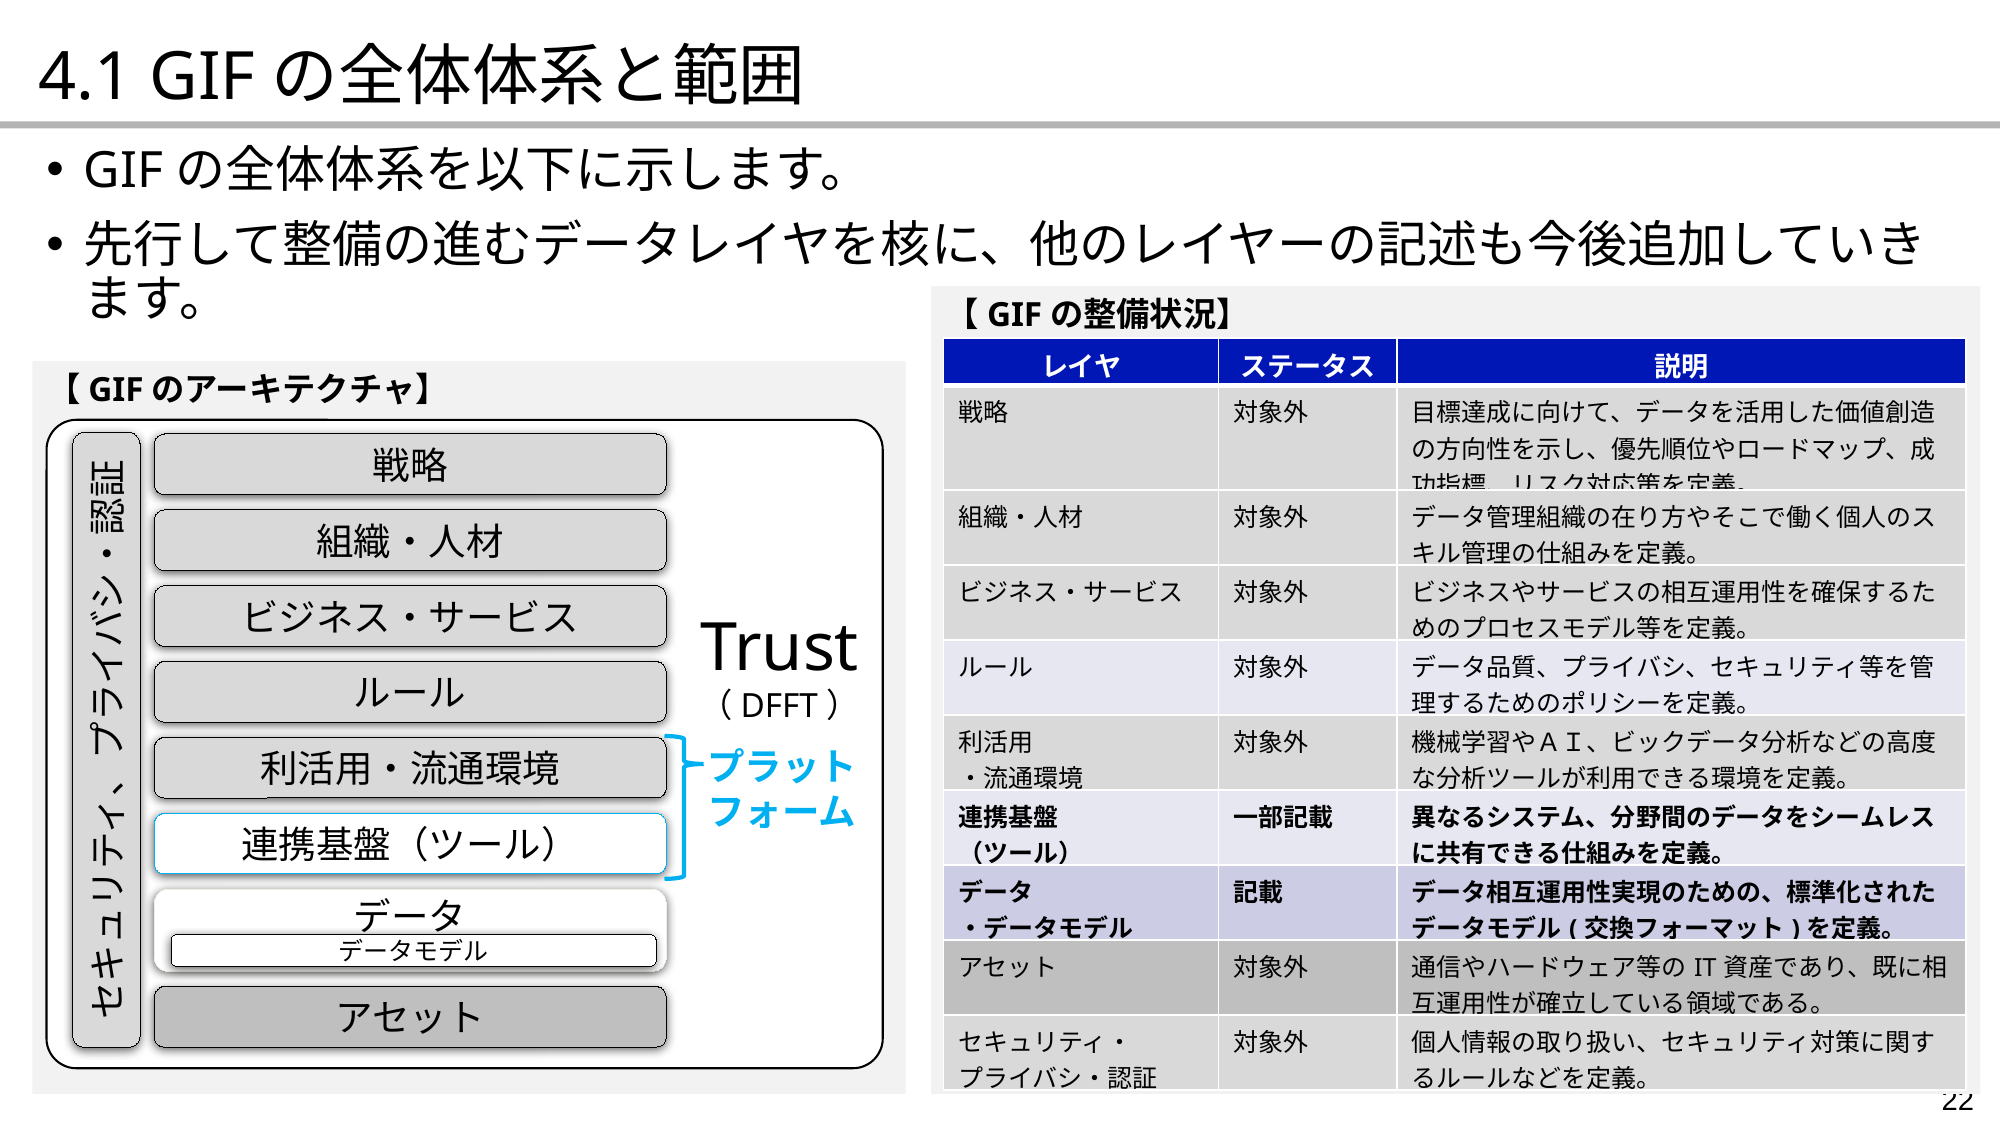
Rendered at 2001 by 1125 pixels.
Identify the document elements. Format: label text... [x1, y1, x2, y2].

table_cell データ ・データモデル [944, 866, 1218, 939]
table_cell 連携基盤 （ツール） [944, 791, 1218, 864]
table_cell データ品質、プライバシ、セキュリティ等を管理するためのポリシーを定義。 [1398, 641, 1965, 714]
text_box データモデル [171, 934, 657, 967]
table_cell 目標達成に向けて、データを活用した価値創造の方向性を示し、優先順位やロードマップ、成功指標、リスク対応策を定義。 [1398, 388, 1965, 489]
text_box データ [154, 889, 667, 972]
table_cell ルール [944, 641, 1218, 714]
text_box アセット [154, 986, 667, 1048]
text_box GIFの全体体系を以下に示します。 先行して整備の進むデータレイヤを核に、他のレイヤーの記述も今後追加していきます。 [31, 137, 1957, 976]
table_cell 個人情報の取り扱い、セキュリティ対策に関するルールなどを定義。 [1398, 1016, 1965, 1089]
table_cell 通信やハードウェア等のIT資産であり、既に相互運用性が確立している領域である。 [1398, 941, 1965, 1014]
text_box プラットフォーム [692, 736, 901, 841]
text_box 【GIFの整備状況】 [930, 285, 1981, 1095]
table_cell 対象外 [1219, 716, 1396, 789]
table_cell 対象外 [1219, 491, 1396, 564]
slide_number 22 [1881, 1073, 1989, 1124]
text_box ルール [154, 661, 667, 723]
text_box 【GIFのアーキテクチャ】 [31, 360, 907, 1095]
table_cell 組織・人材 [944, 491, 1218, 564]
table_cell データ管理組織の在り方やそこで働く個人のスキル管理の仕組みを定義。 [1398, 491, 1965, 564]
table_cell 対象外 [1219, 641, 1396, 714]
table_cell 対象外 [1219, 566, 1396, 639]
table_cell セキュリティ・ プライバシ・認証 [944, 1016, 1218, 1089]
table_cell ビジネスやサービスの相互運用性を確保するためのプロセスモデル等を定義。 [1398, 566, 1965, 639]
table_cell 対象外 [1219, 1016, 1396, 1089]
table_cell 対象外 [1219, 941, 1396, 1014]
text_box 組織・人材 [154, 509, 667, 571]
table_header ステータス [1219, 339, 1396, 383]
text_box セキュリティ、プライバシ・認証 [72, 432, 141, 1048]
table_cell データ相互運用性実現のための、標準化されたデータモデル(交換フォーマット)を定義。 [1398, 866, 1965, 939]
table_header 説明 [1398, 339, 1965, 383]
table_cell ビジネス・サービス [944, 566, 1218, 639]
text_box 連携基盤（ツール） [154, 813, 664, 874]
table_cell 戦略 [944, 388, 1218, 489]
table_cell アセット [944, 941, 1218, 1014]
table_cell 一部記載 [1219, 791, 1396, 864]
table_cell 利活用 ・流通環境 [944, 716, 1218, 789]
text_box 戦略 [154, 433, 667, 495]
table_cell 対象外 [1219, 388, 1396, 489]
table_cell 機械学習やＡＩ、ビックデータ分析などの高度な分析ツールが利用できる環境を定義。 [1398, 716, 1965, 789]
table_cell 記載 [1219, 866, 1396, 939]
text_box 4.1 GIFの全体体系と範囲 [23, 34, 1910, 121]
text_box ビジネス・サービス [154, 585, 667, 647]
text_box 利活用・流通環境 [154, 737, 664, 799]
table_cell 異なるシステム、分野間のデータをシームレスに共有できる仕組みを定義。 [1398, 791, 1965, 864]
table_header レイヤ [944, 339, 1218, 383]
text_box Trust （DFFT） [45, 418, 884, 1070]
text_box [664, 735, 692, 880]
